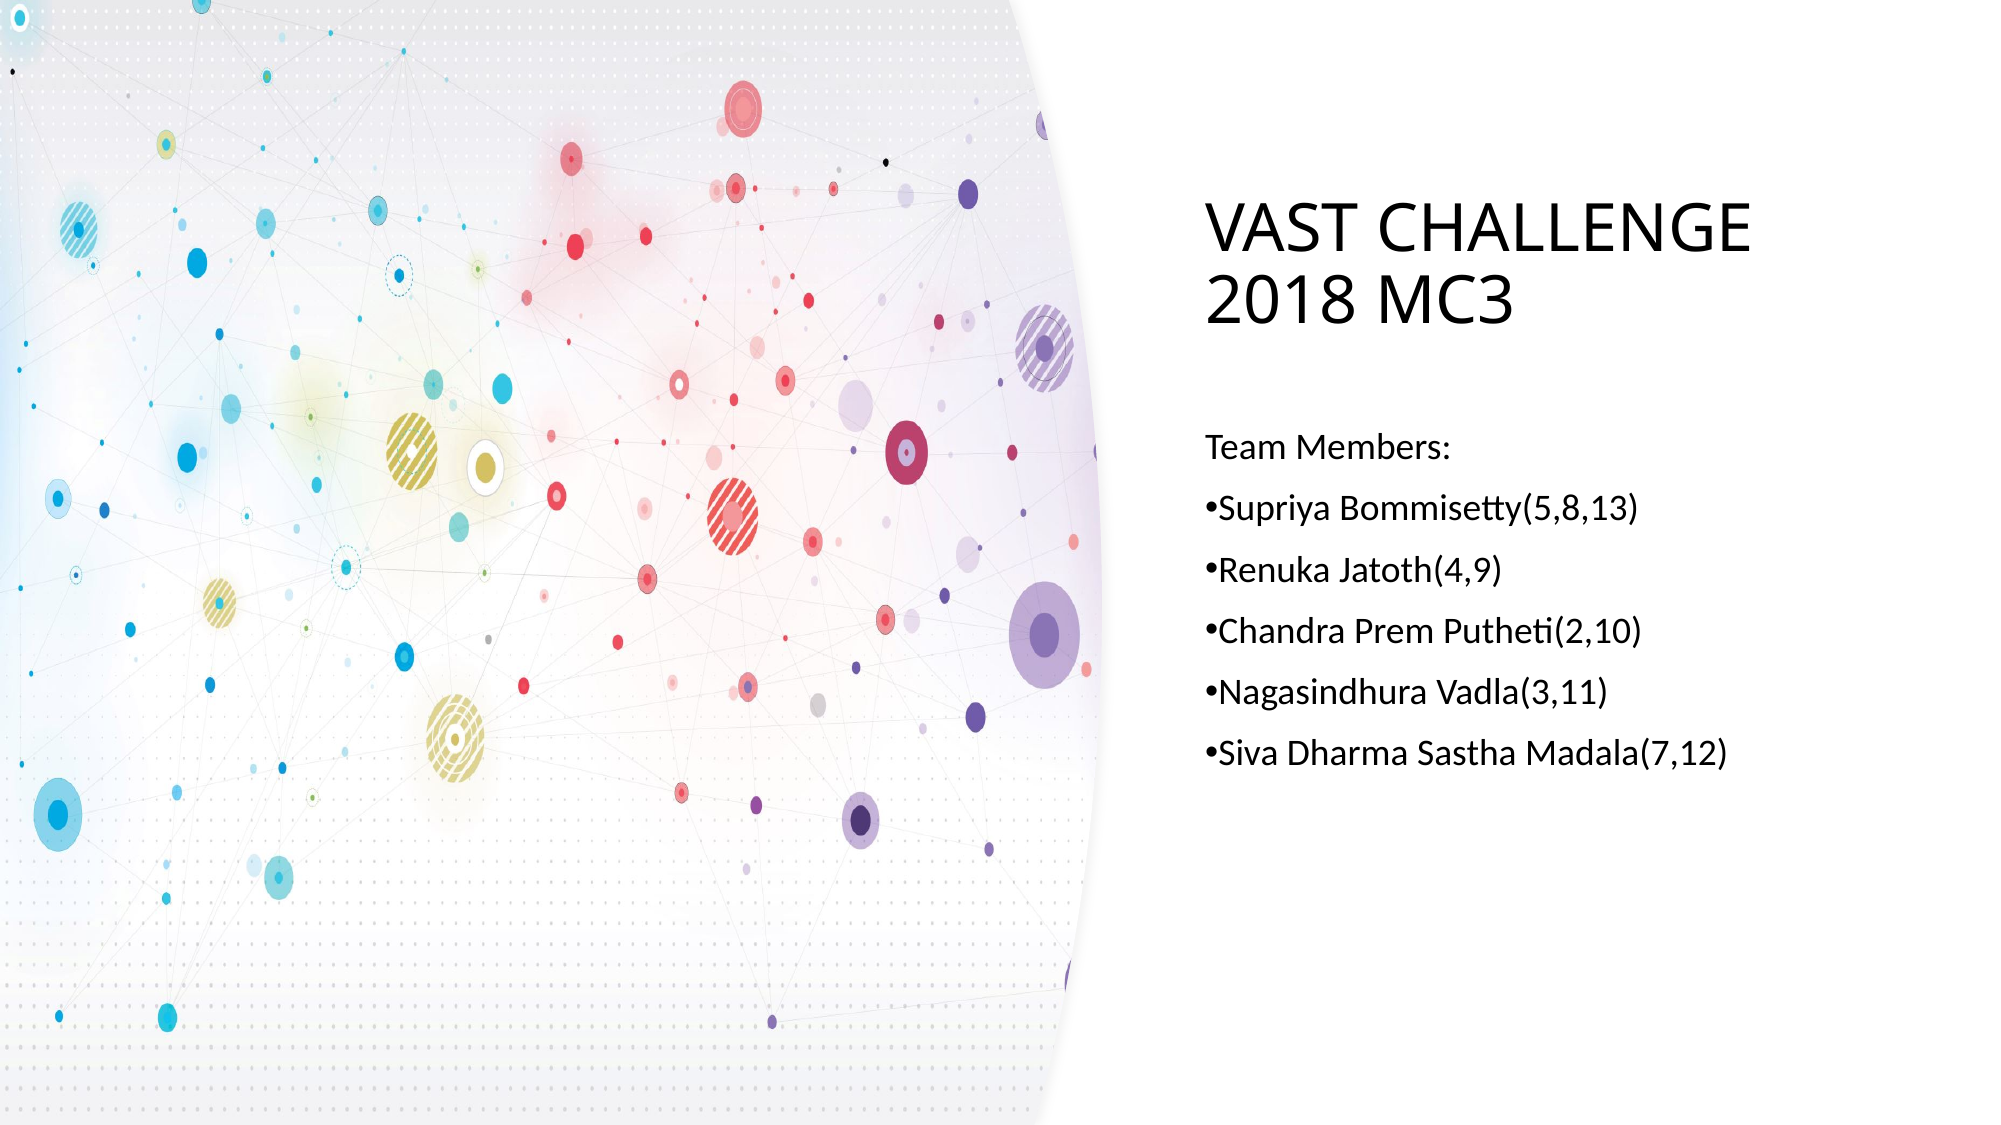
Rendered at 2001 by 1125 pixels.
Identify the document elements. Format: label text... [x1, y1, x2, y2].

title VAST CHALLENGE 2018 MC3 [1190, 136, 1898, 346]
subtitle Team Members: Supriya Bommisetty(5,8,13) Renuka Jatoth(4,9) Chandra Prem Putheti(2,10) Nagasindhura Vadla(3,11) Siva Dharma Sastha Madala(7,12) [1190, 419, 1898, 1030]
picture [0, 0, 1102, 1125]
